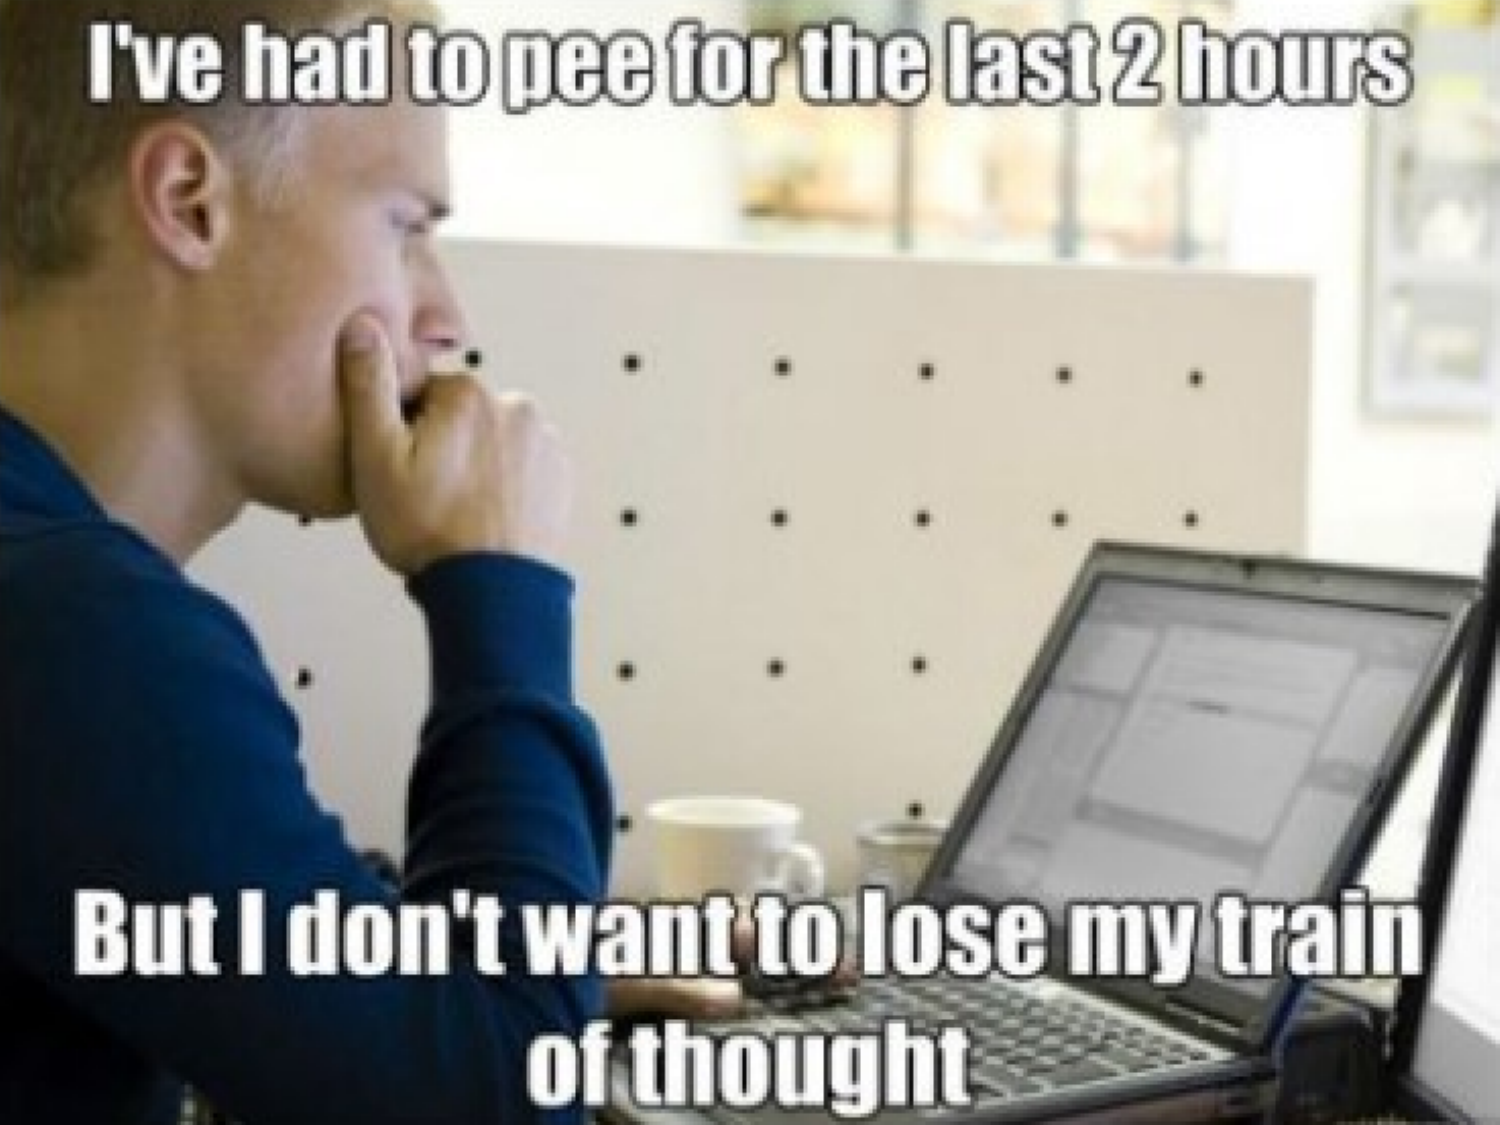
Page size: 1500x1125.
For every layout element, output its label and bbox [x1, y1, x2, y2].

list [0, 0, 1500, 1125]
